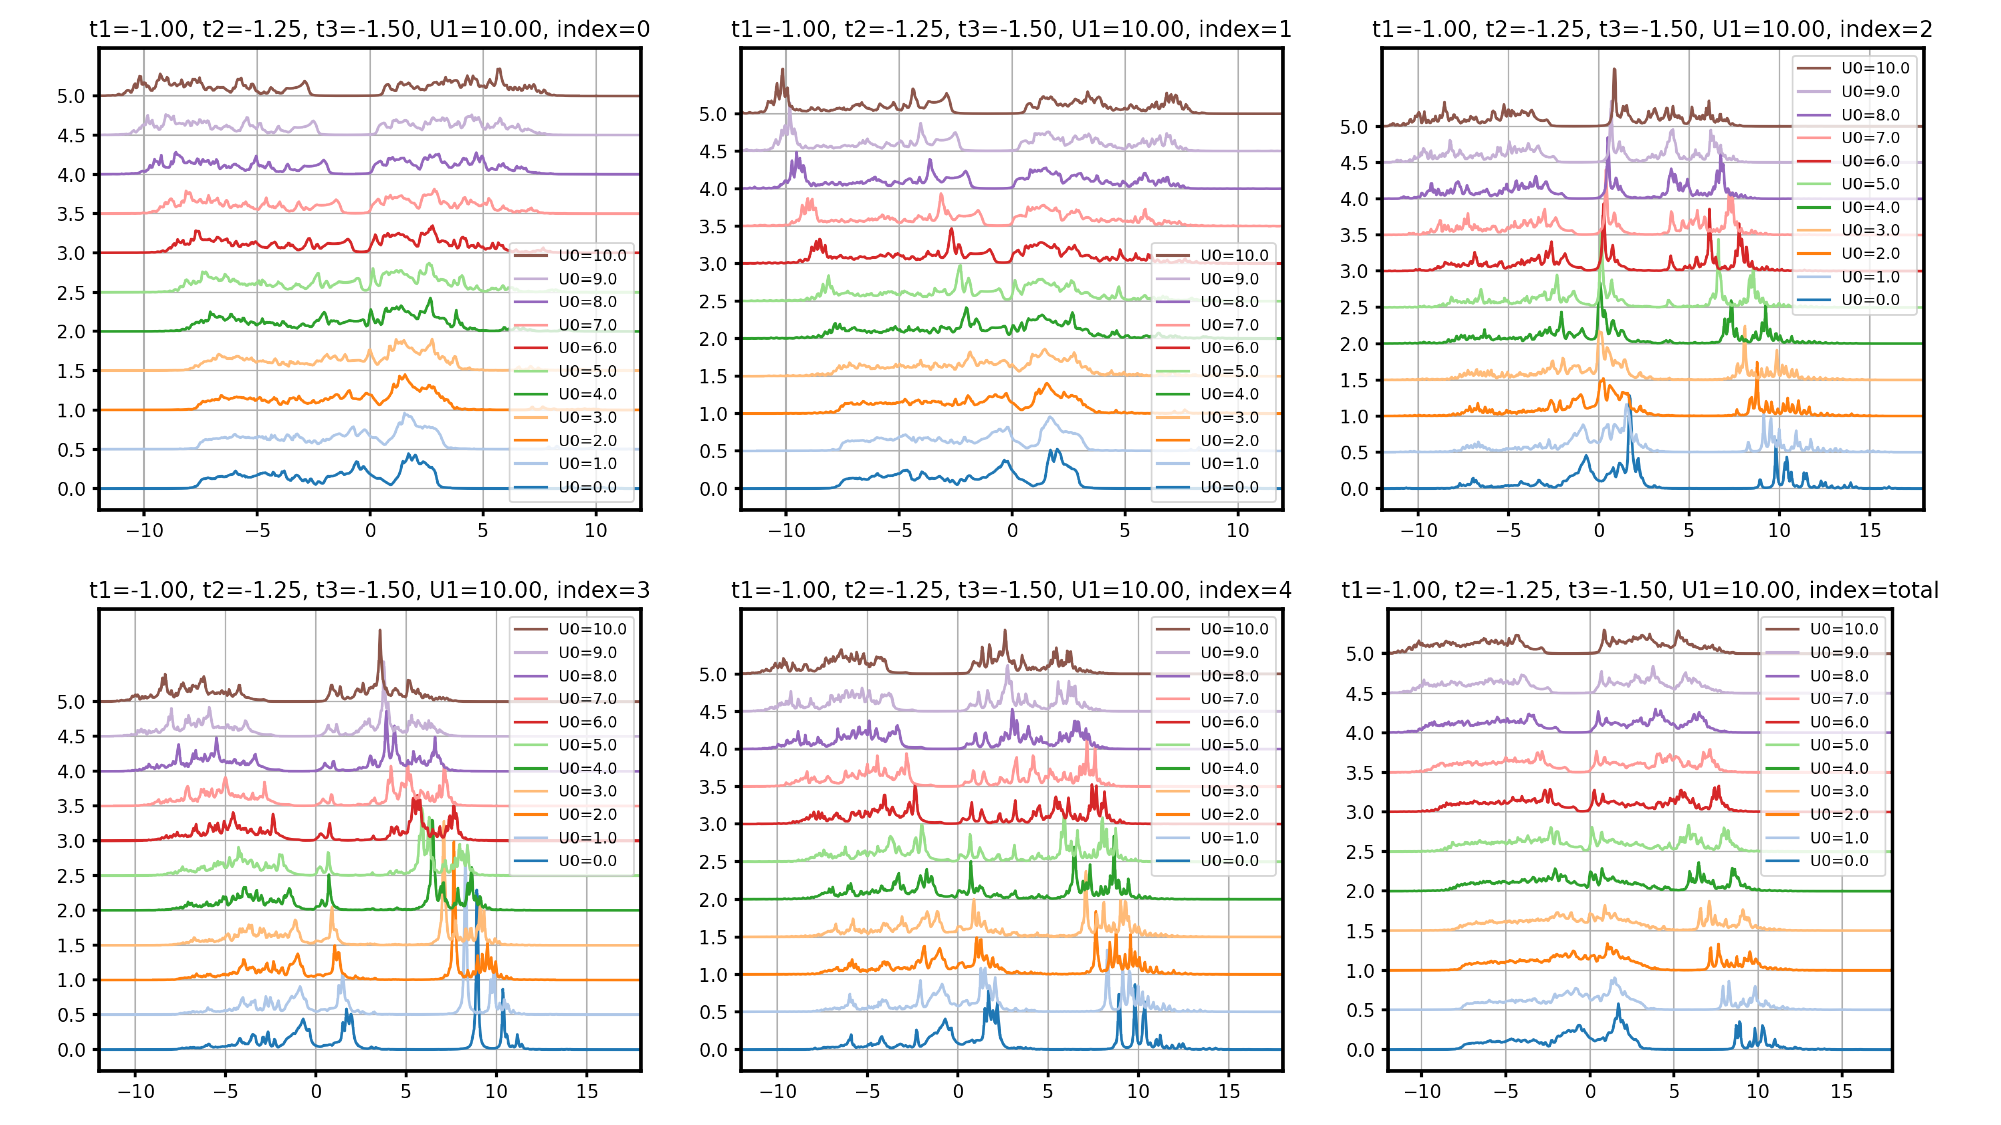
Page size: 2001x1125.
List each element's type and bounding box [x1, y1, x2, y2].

text_box [36, 0, 1961, 1122]
